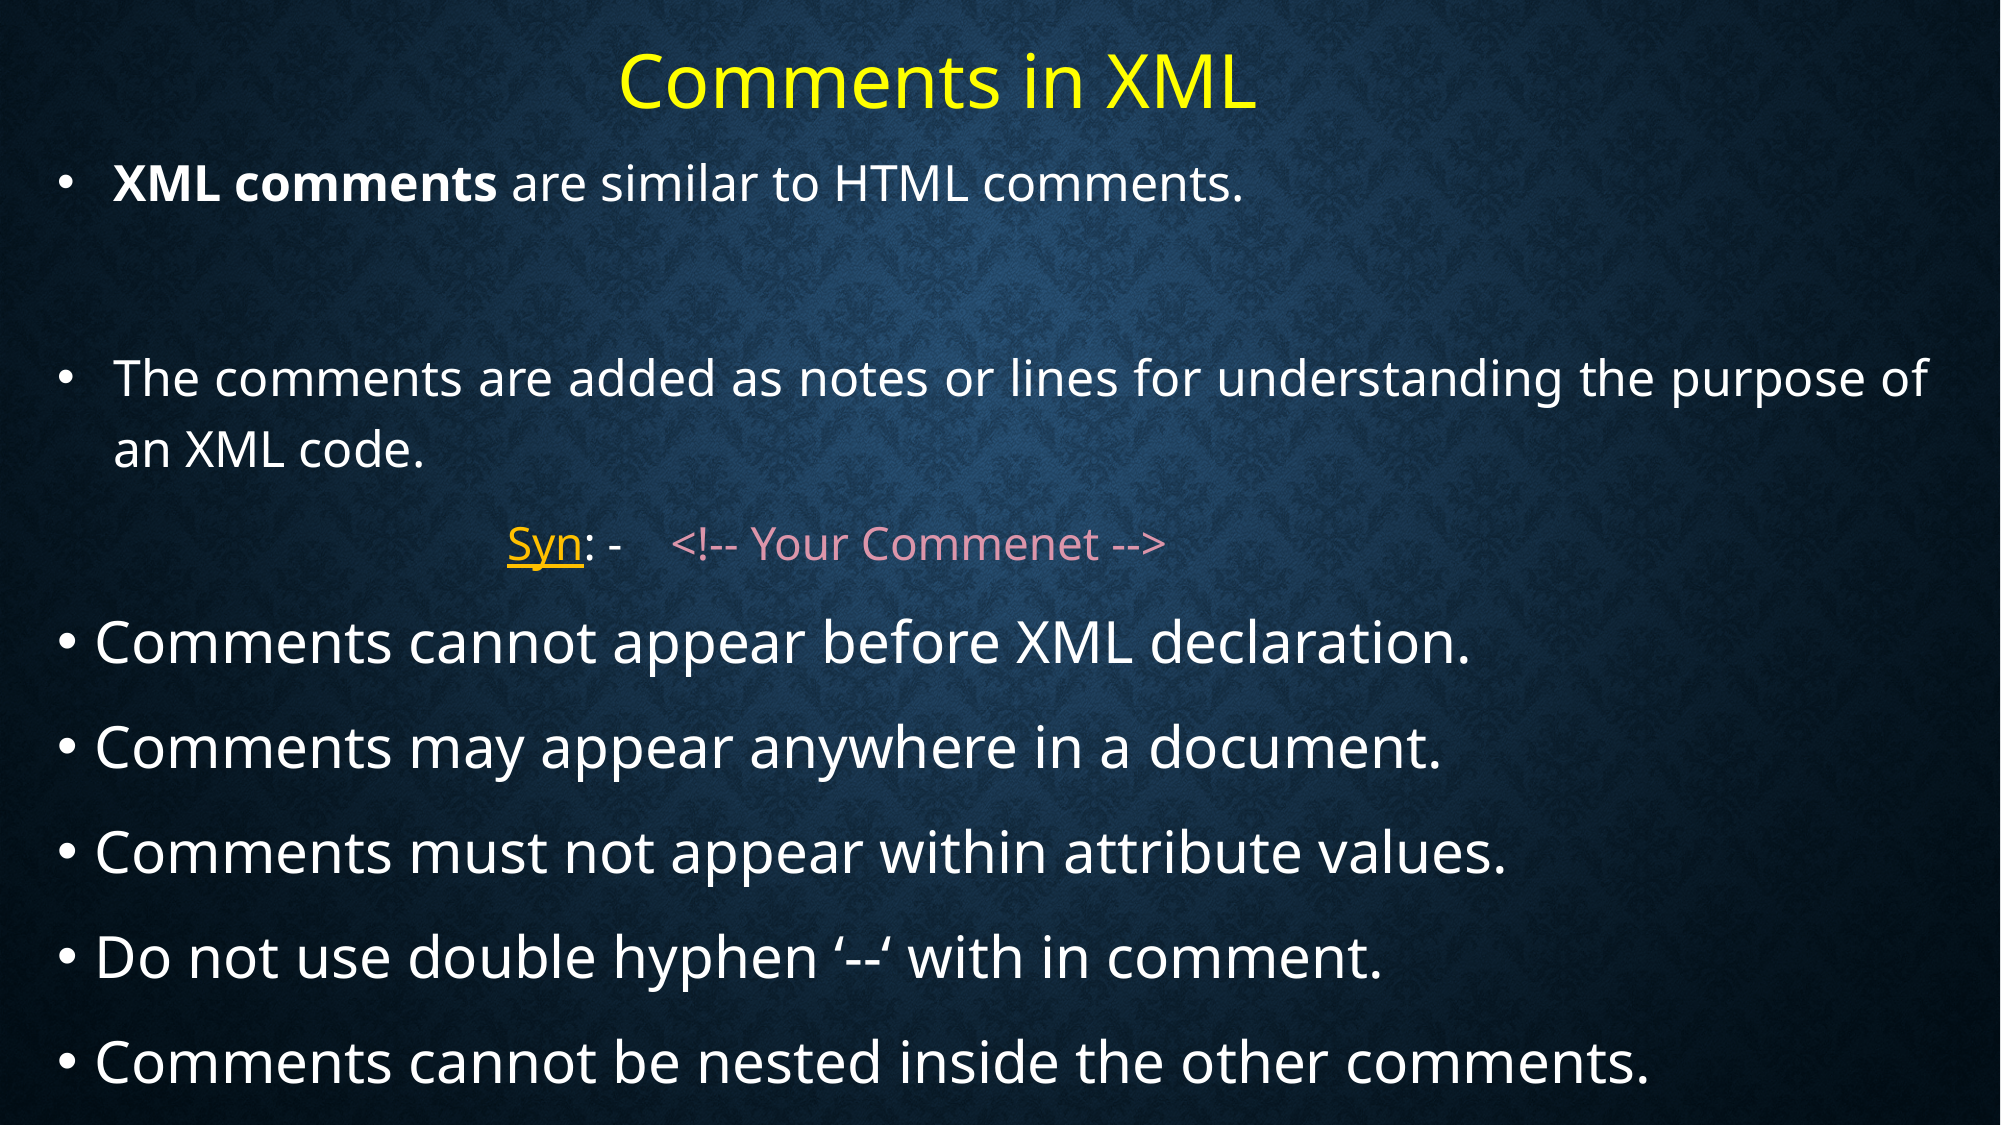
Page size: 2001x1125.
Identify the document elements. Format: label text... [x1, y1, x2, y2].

list XML comments are similar to HTML comments. The comments are added as notes or lines for understanding the purpose of an XML code. Syn: - <!-- Your Commenet --> Comments cannot appear before XML declaration. Comments may appear anywhere in a document. Comments must not appear within attribute values. Do not use double hyphen ‘--‘ with in comment. Comments cannot be nested inside the other comments. https://xmlwriter.net/xml_guide/doctype_declaration.shtml [42, 132, 1945, 1088]
text_box Comments in XML [105, 26, 1770, 131]
